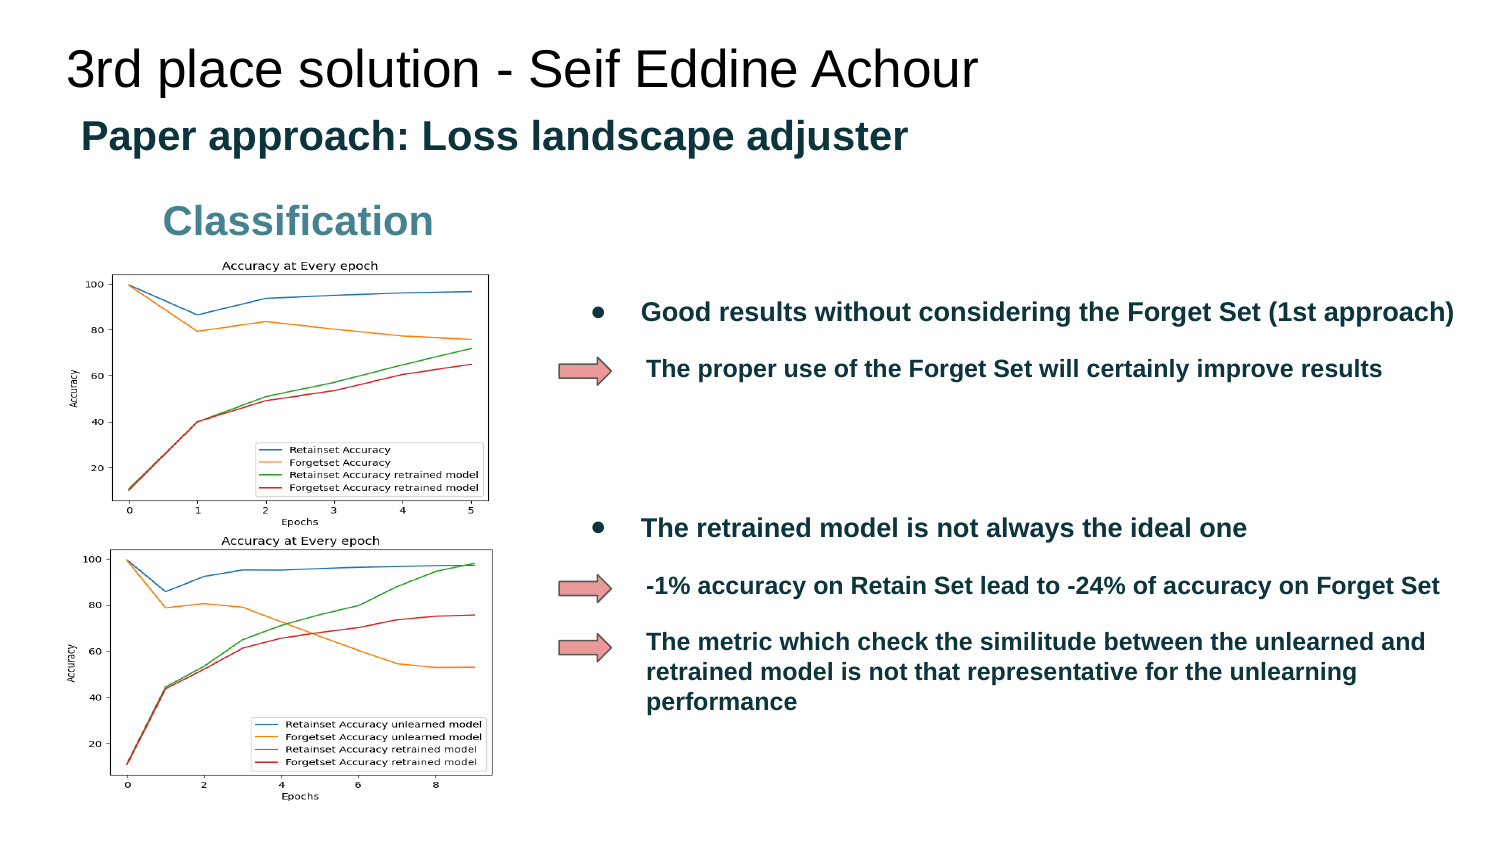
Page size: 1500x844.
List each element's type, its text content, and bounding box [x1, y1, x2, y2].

text_box The proper use of the Forget Set will certainly improve results [631, 337, 1413, 405]
text_box Paper approach: Loss landscape adjuster [65, 93, 1083, 166]
picture [50, 256, 560, 807]
title 3rd place solution - Seif Eddine Achour [51, 19, 1449, 114]
text_box The metric which check the similitude between the unlearned and retrained model is not that representative for the unlearning performance [631, 610, 1449, 706]
text_box Good results without considering the Forget Set (1st approach) [565, 279, 1500, 347]
text_box [565, 357, 612, 386]
text_box [559, 633, 612, 662]
text_box [559, 574, 612, 603]
text_box The retrained model is not always the ideal one [550, 495, 1333, 563]
text_box Classification [147, 179, 488, 244]
text_box -1% accuracy on Retain Set lead to -24% of accuracy on Forget Set [631, 555, 1480, 623]
